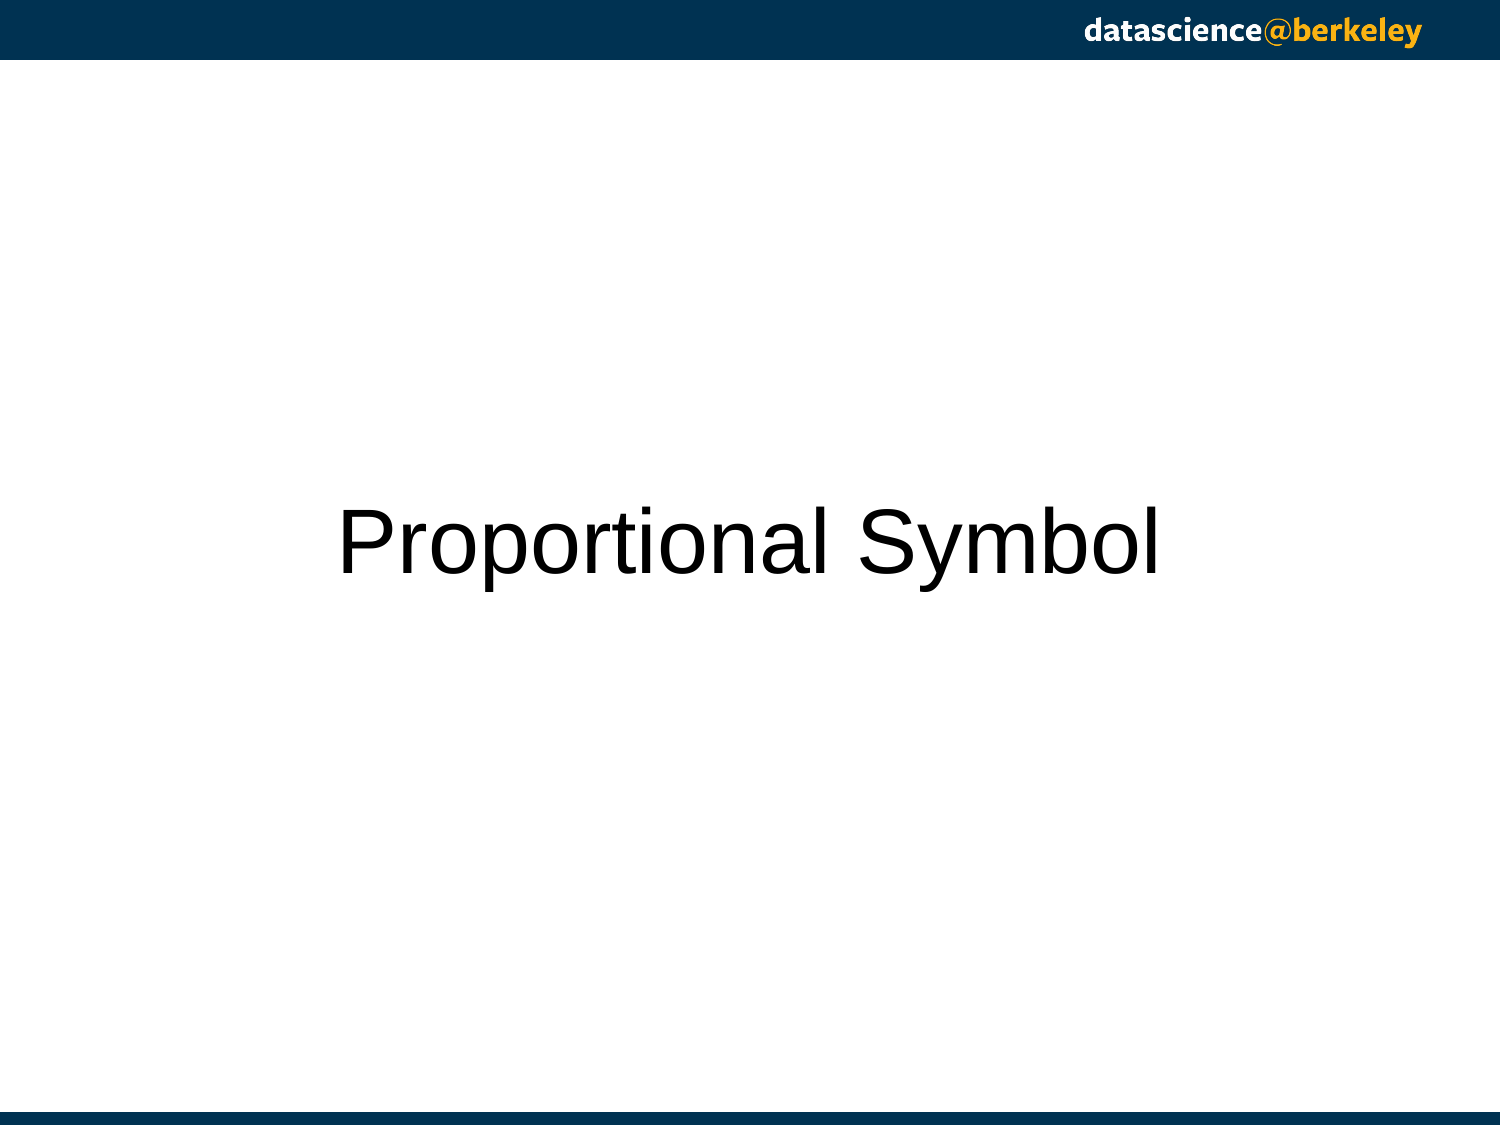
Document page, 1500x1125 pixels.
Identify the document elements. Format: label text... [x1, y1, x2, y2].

picture [1079, 10, 1431, 52]
text_box Proportional Symbol [74, 474, 1425, 663]
